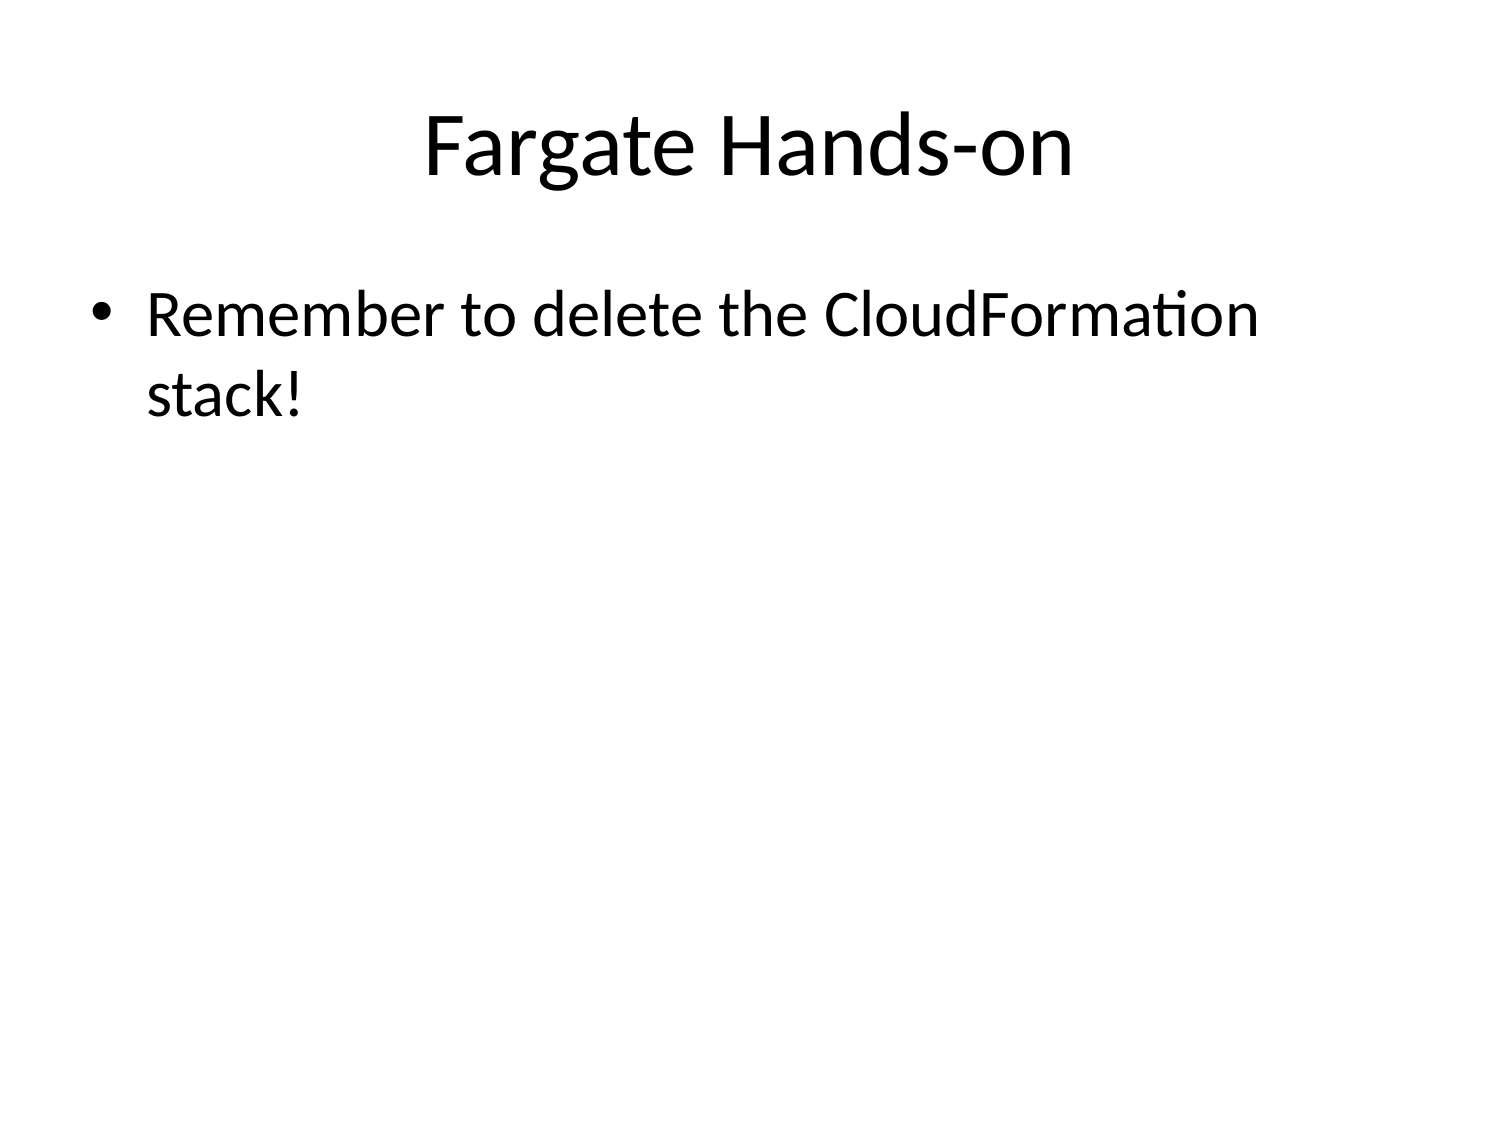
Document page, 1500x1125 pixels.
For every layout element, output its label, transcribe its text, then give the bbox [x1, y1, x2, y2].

title Fargate Hands-on [75, 45, 1425, 233]
list Remember to delete the CloudFormation stack! [75, 262, 1425, 1005]
